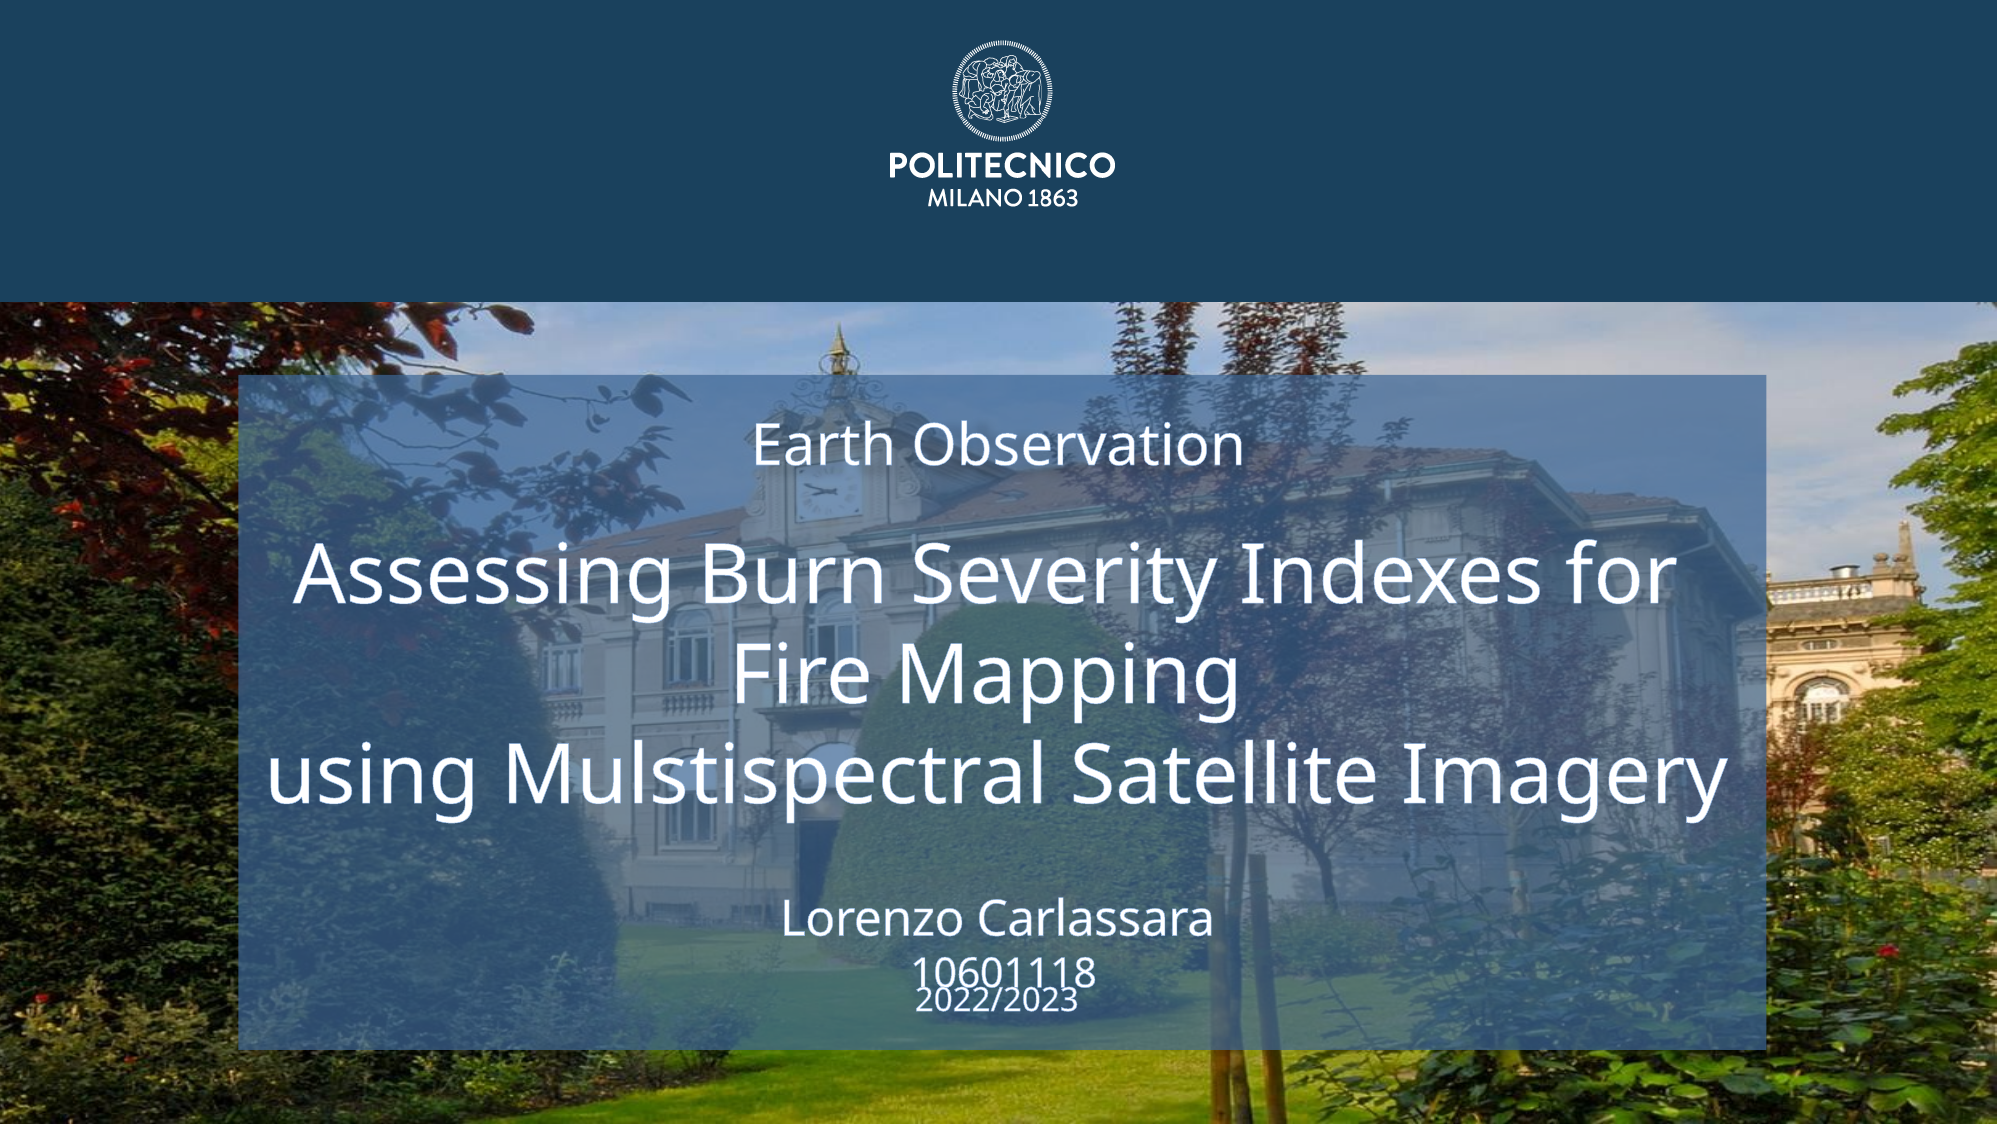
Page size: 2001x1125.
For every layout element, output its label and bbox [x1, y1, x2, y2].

text_box [0, 0, 1998, 1124]
